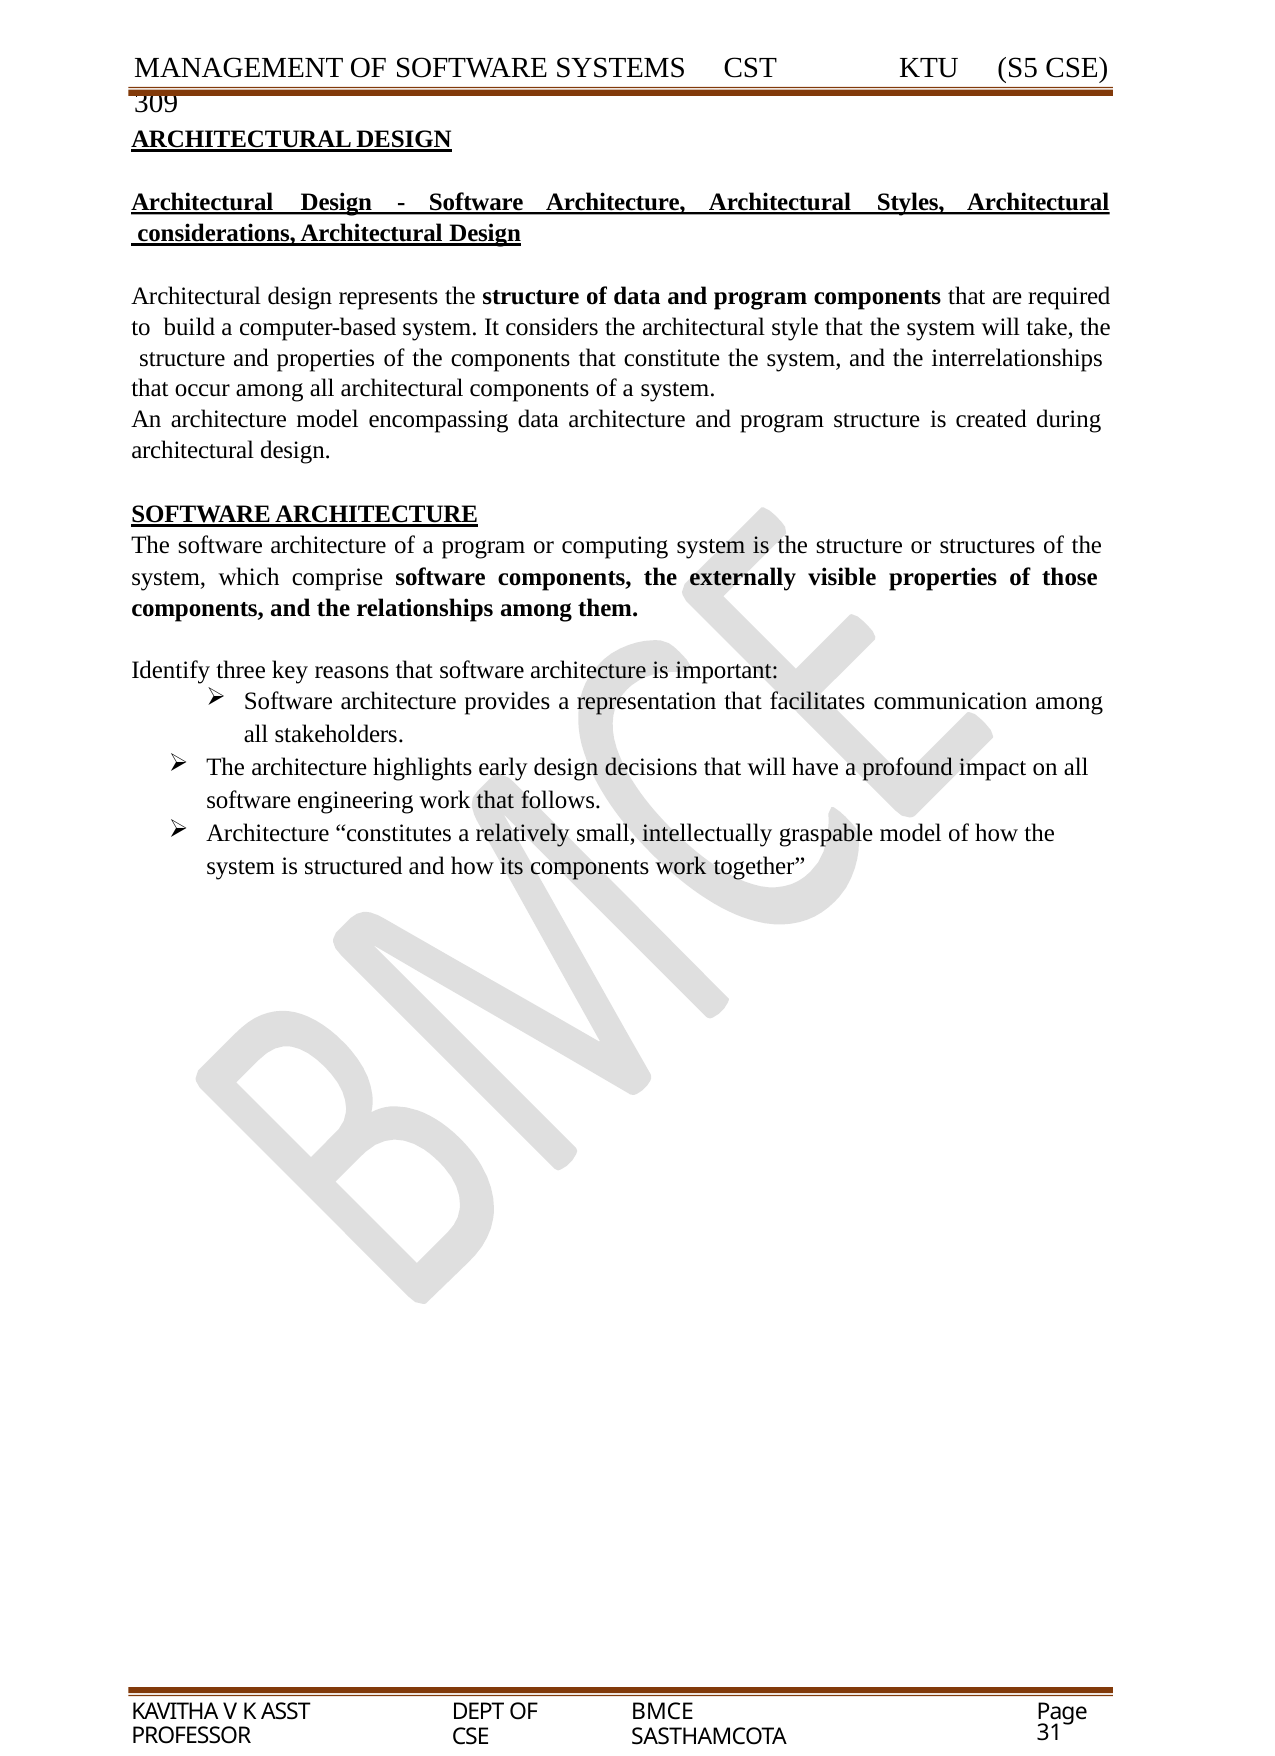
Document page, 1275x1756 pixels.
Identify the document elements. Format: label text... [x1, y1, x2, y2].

text_box [128, 1687, 1113, 1697]
text_box MANAGEMENT OF SOFTWARE SYSTEMS CST 309 [132, 96, 829, 119]
text_box [128, 86, 1113, 96]
text_box KTU (S5 CSE) [897, 46, 1109, 84]
slide_number Page 31 [1034, 1700, 1117, 1756]
text_box MANAGEMENT OF SOFTWARE SYSTEMS CST 309 [132, 46, 829, 86]
text_box ARCHITECTURAL DESIGN Architectural Design - Software Architecture, Architectural Styles, Architectural considerations, Architectural Design Architectural design represents the structure of data and program components that are required to build a computer-based system. It considers the architectural style that the system will take, the structure and properties of the components that constitute the system, and the interrelationships that occur among all architectural components of a system. An architecture model encompassing data architecture and program structure is created during architectural design. SOFTWARE ARCHITECTURE The software architecture of a program or computing system is the structure or structures of the system, which comprise software components, the externally visible properties of those components, and the relationships among them. Identify three key reasons that software architecture is important: Software architecture provides a representation that facilitates communication among all stakeholders. The architecture highlights early design decisions that will have a profound impact on all software engineering work that follows. Architecture “constitutes a relatively small, intellectually graspable model of how the system is structured and how its components work together” [129, 120, 1112, 915]
text_box KAVITHA V K ASST PROFESSOR [129, 1700, 429, 1749]
footer BMCE SASTHAMCOTA [629, 1700, 837, 1756]
slide_number DEPT OF CSE [449, 1700, 572, 1756]
